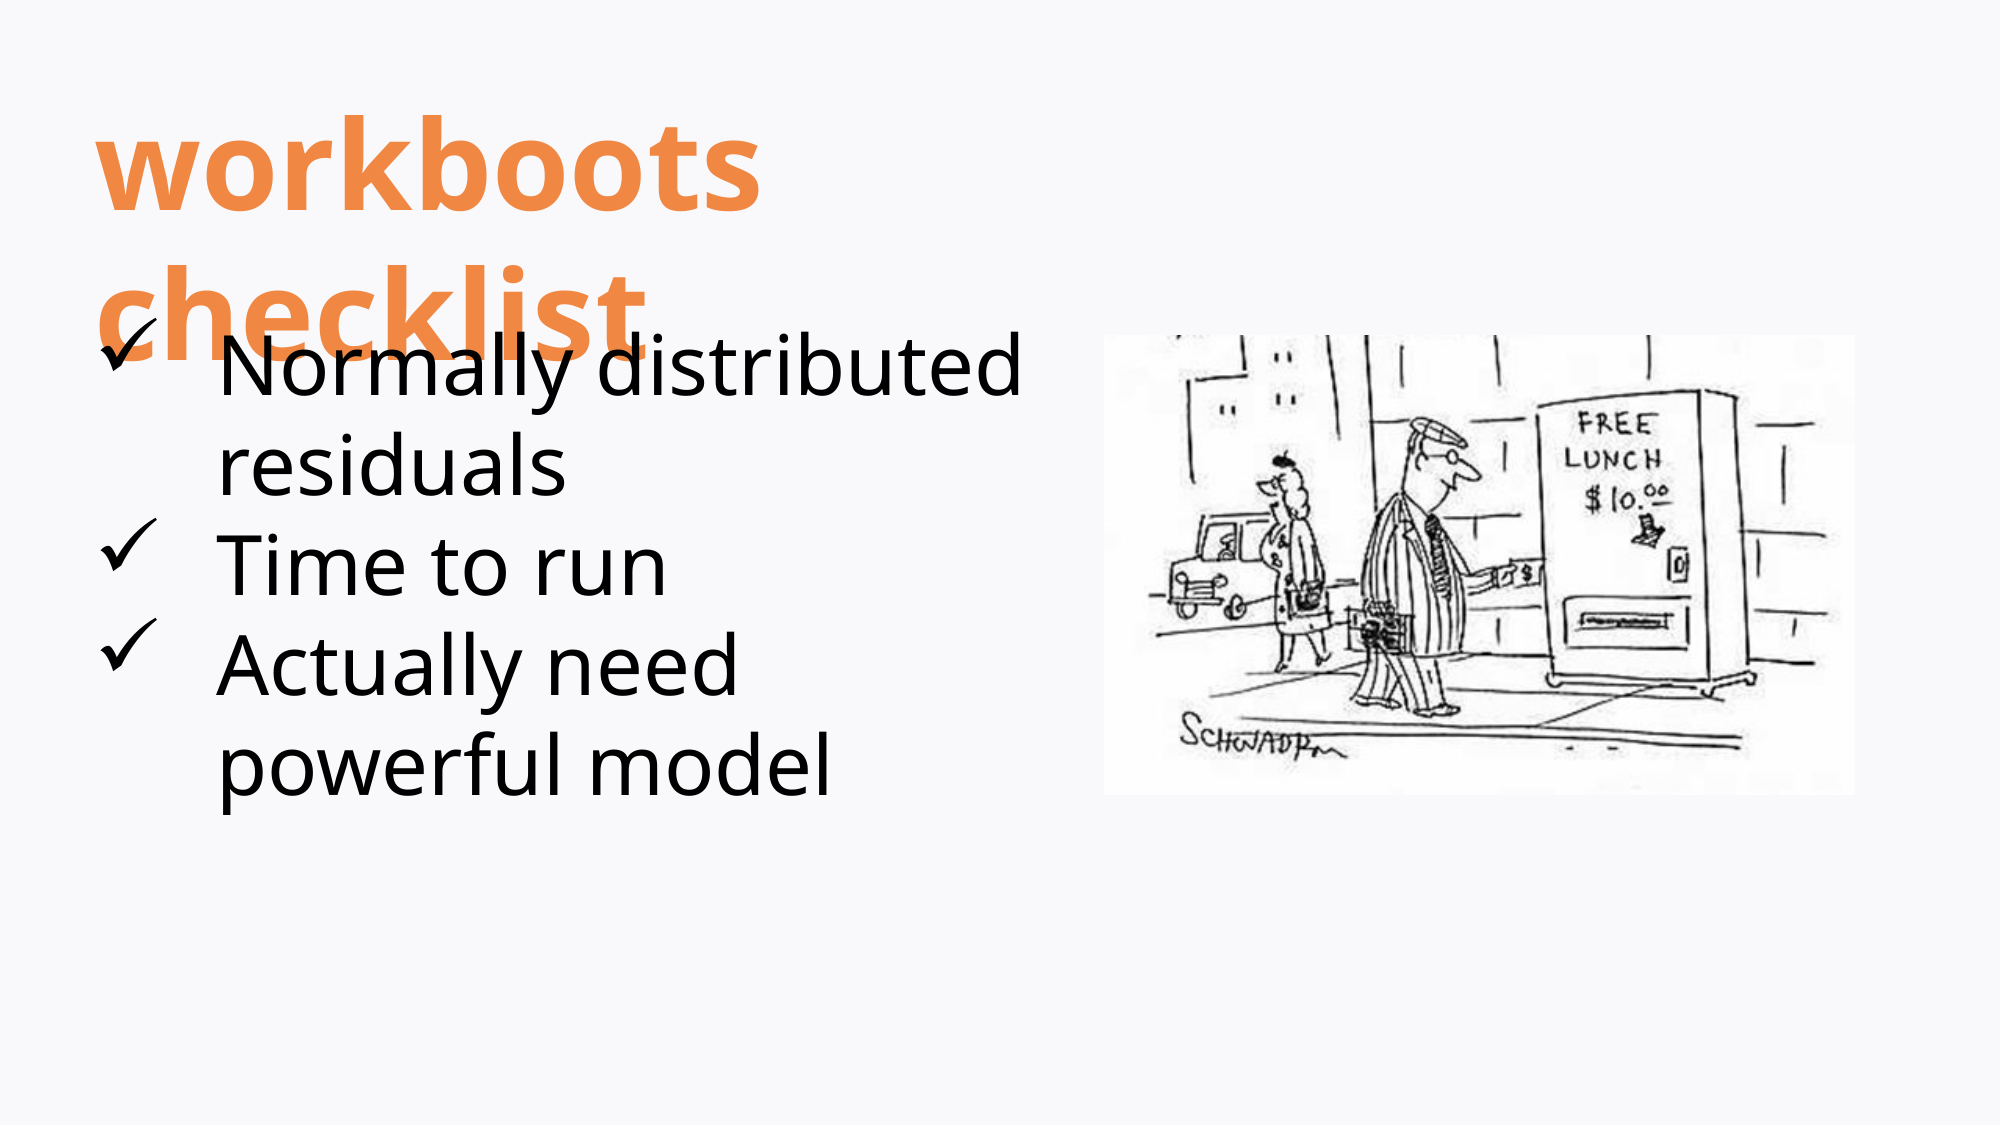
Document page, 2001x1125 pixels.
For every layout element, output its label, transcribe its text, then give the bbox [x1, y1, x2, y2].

text_box Normally distributed residuals Time to run Actually need powerful model [88, 306, 1078, 819]
picture [1104, 335, 1855, 795]
text_box workboots checklist [88, 79, 1293, 392]
